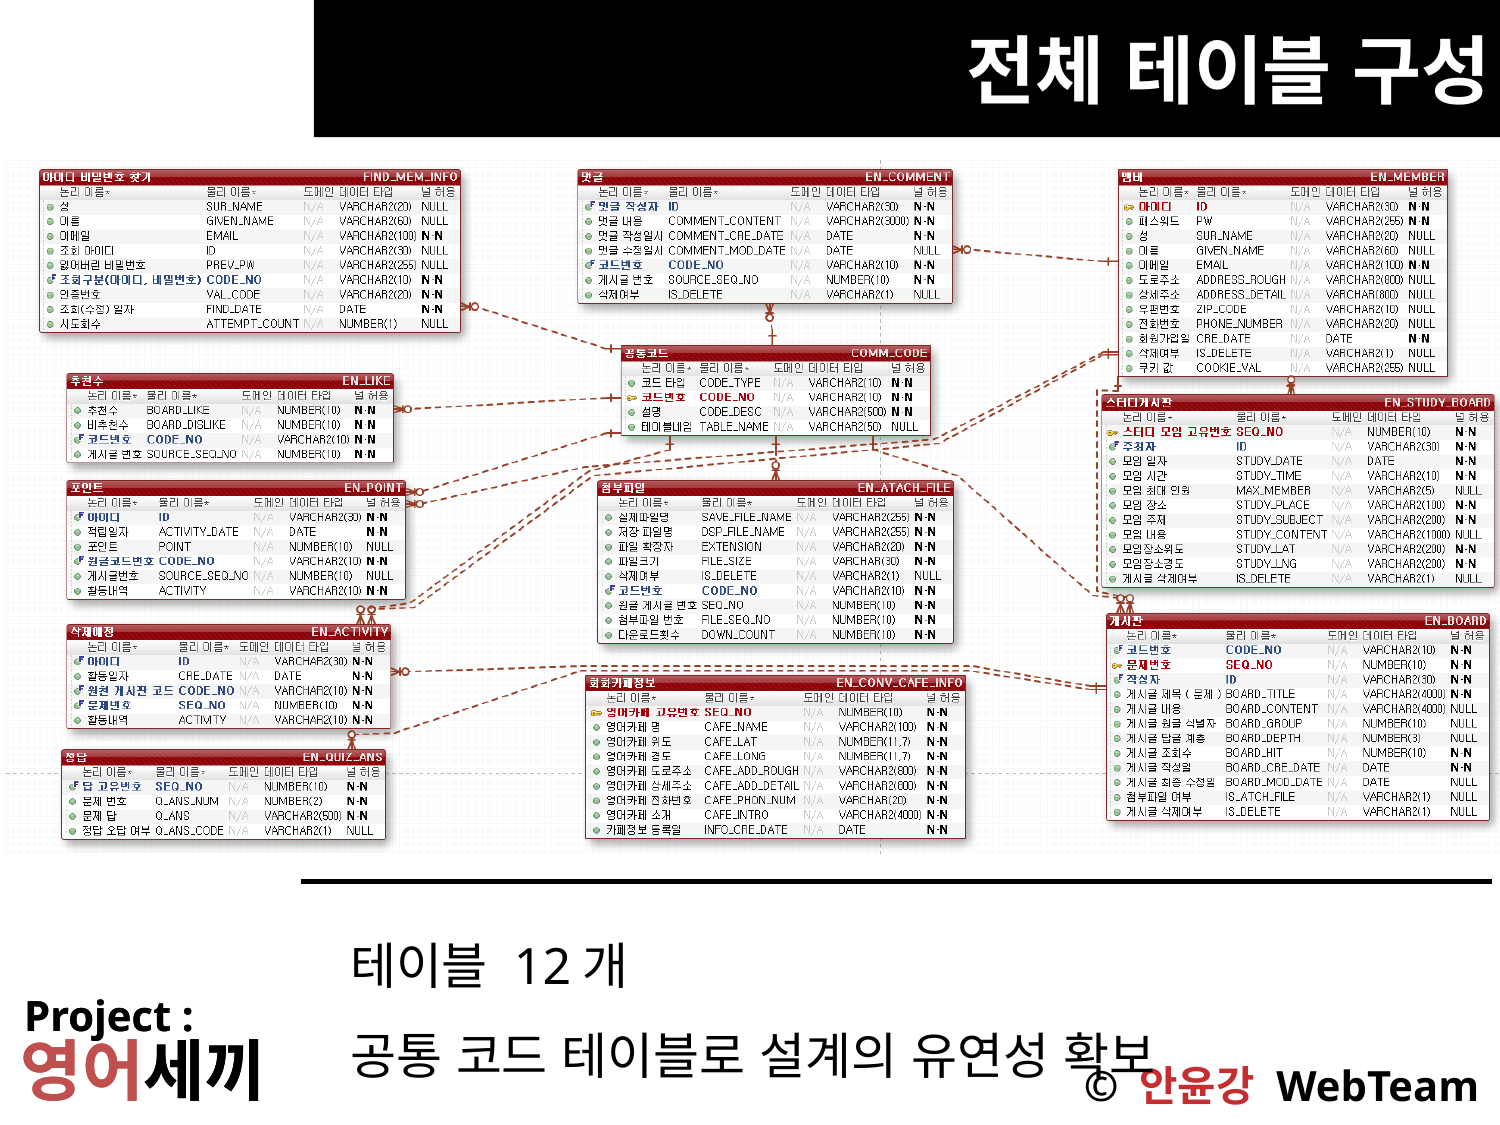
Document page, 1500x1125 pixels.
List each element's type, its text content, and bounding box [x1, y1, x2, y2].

text_box 테이블 12개 공통 코드 테이블로 설계의 유연성 확보 [335, 896, 1171, 1092]
picture [4, 160, 1500, 854]
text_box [5, 981, 302, 1118]
text_box 전체 테이블 구성 [312, 0, 1500, 139]
